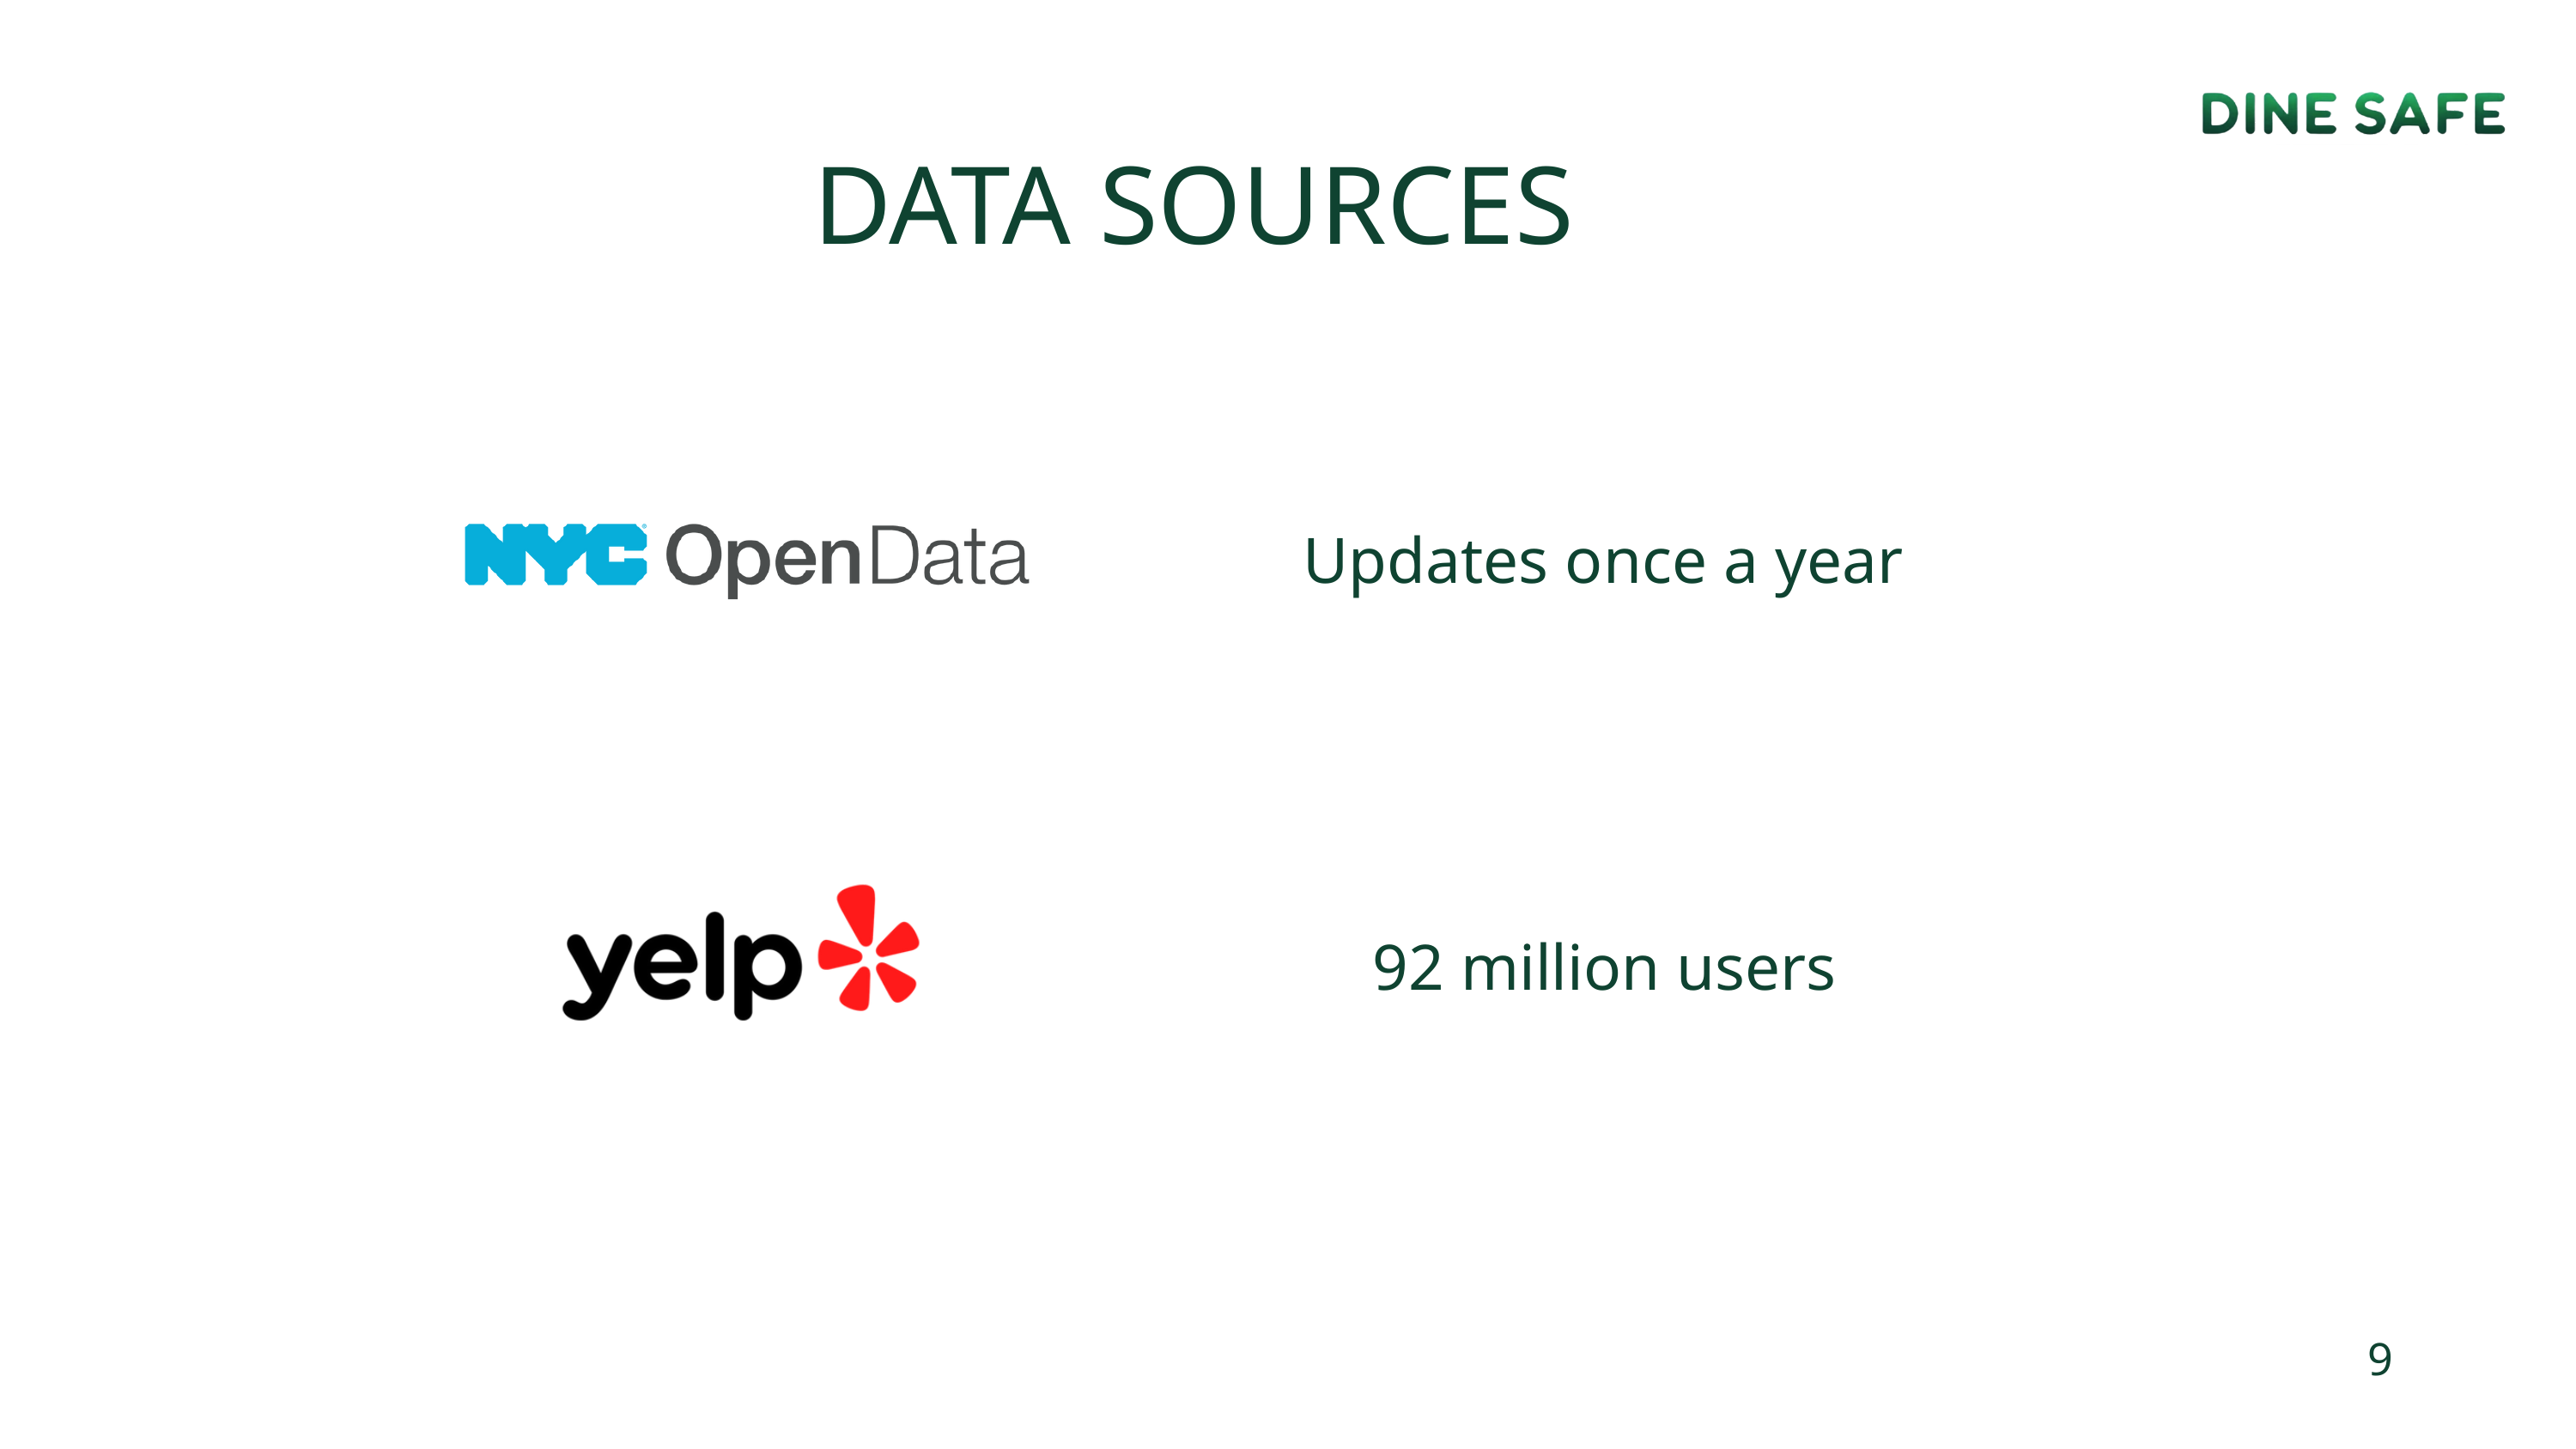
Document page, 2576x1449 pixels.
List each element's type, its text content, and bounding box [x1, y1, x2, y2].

text_box 9 [2366, 1322, 2395, 1448]
text_box [2197, 79, 2513, 145]
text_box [446, 500, 2098, 607]
text_box DATA SOURCES [665, 158, 1751, 266]
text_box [536, 868, 1939, 1053]
